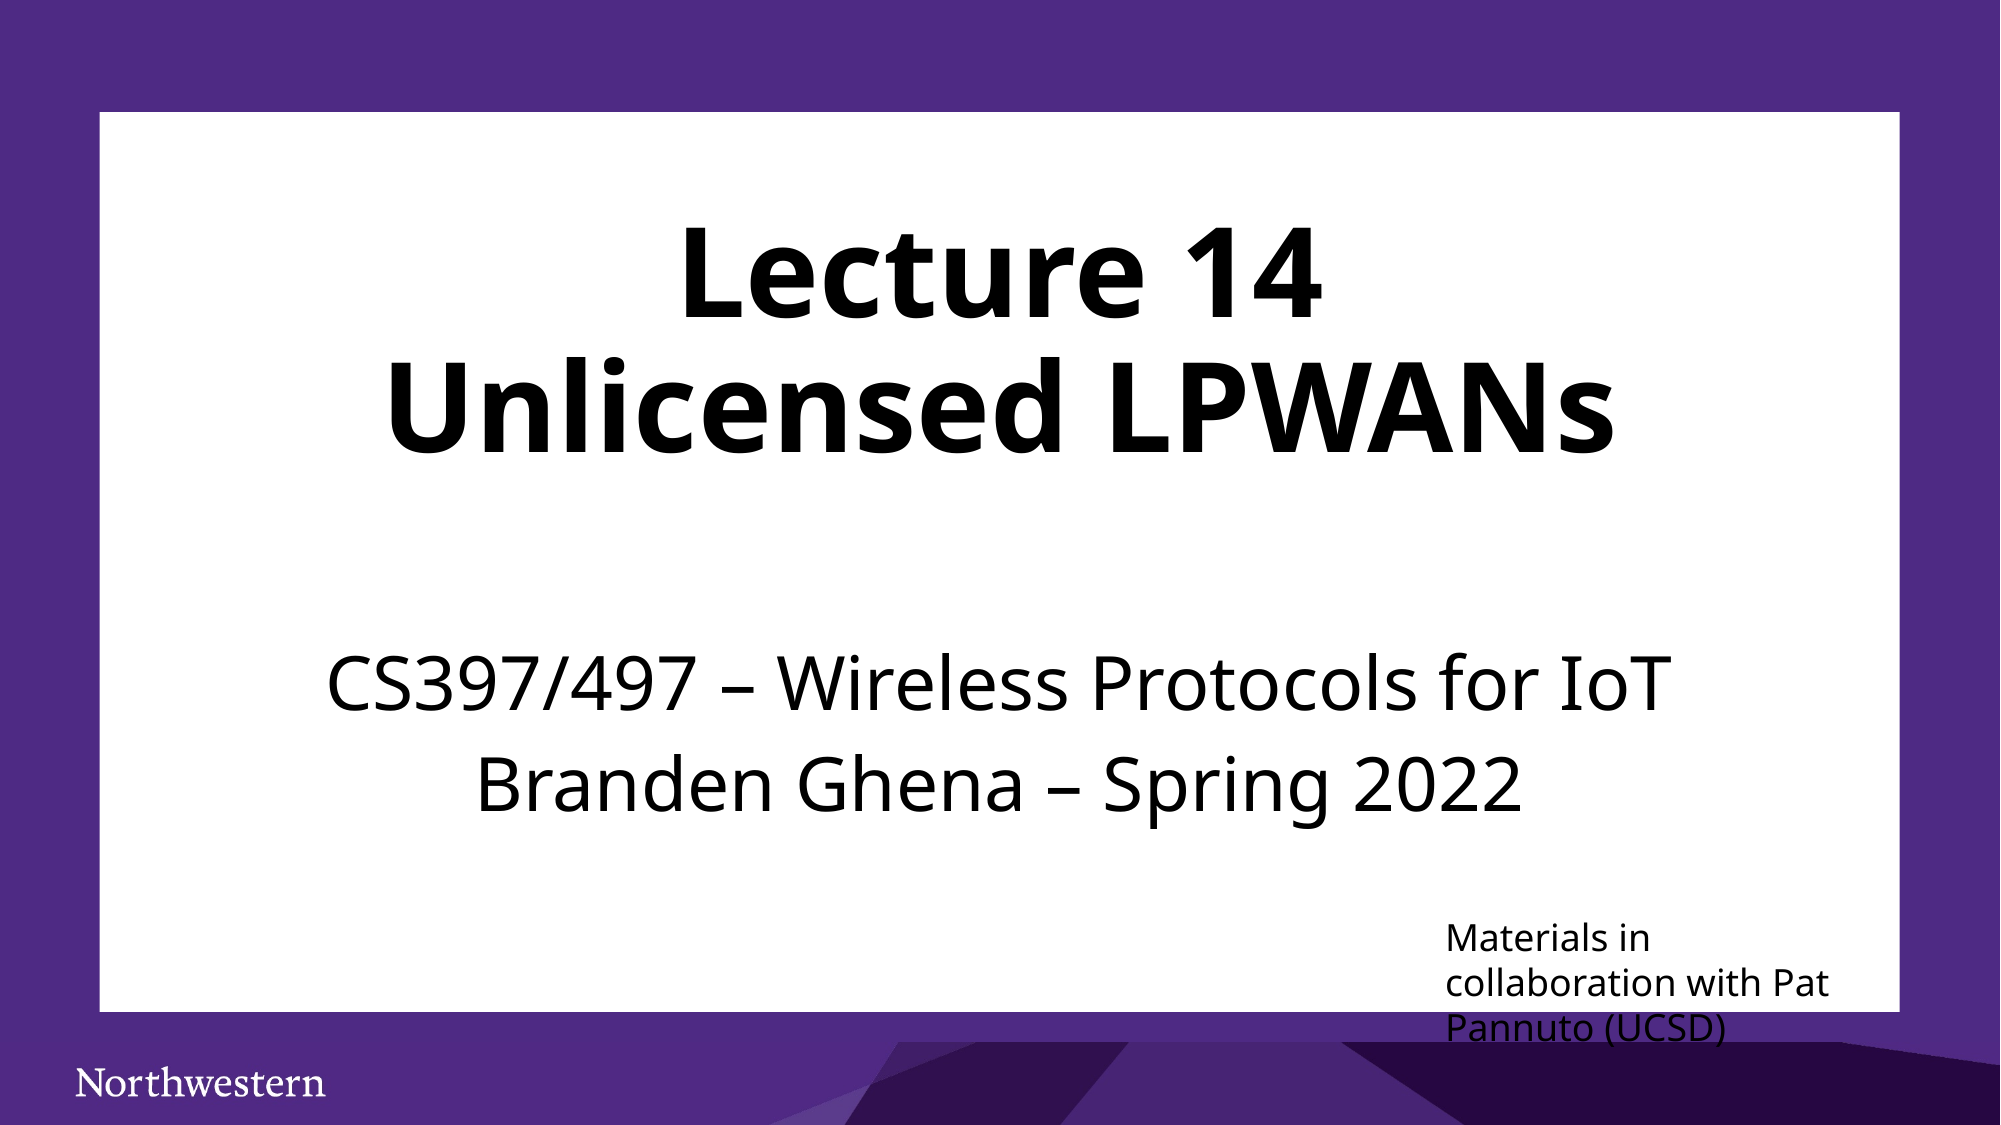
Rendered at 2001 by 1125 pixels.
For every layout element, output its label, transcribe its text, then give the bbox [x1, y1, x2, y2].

text_box Materials in collaboration with Pat Pannuto (UCSD) [1430, 906, 1900, 1057]
title Lecture 14 Unlicensed LPWANs [99, 112, 1900, 488]
picture [0, 1042, 2000, 1125]
subtitle CS397/497 – Wireless Protocols for IoT Branden Ghena – Spring 2022 [99, 637, 1900, 863]
